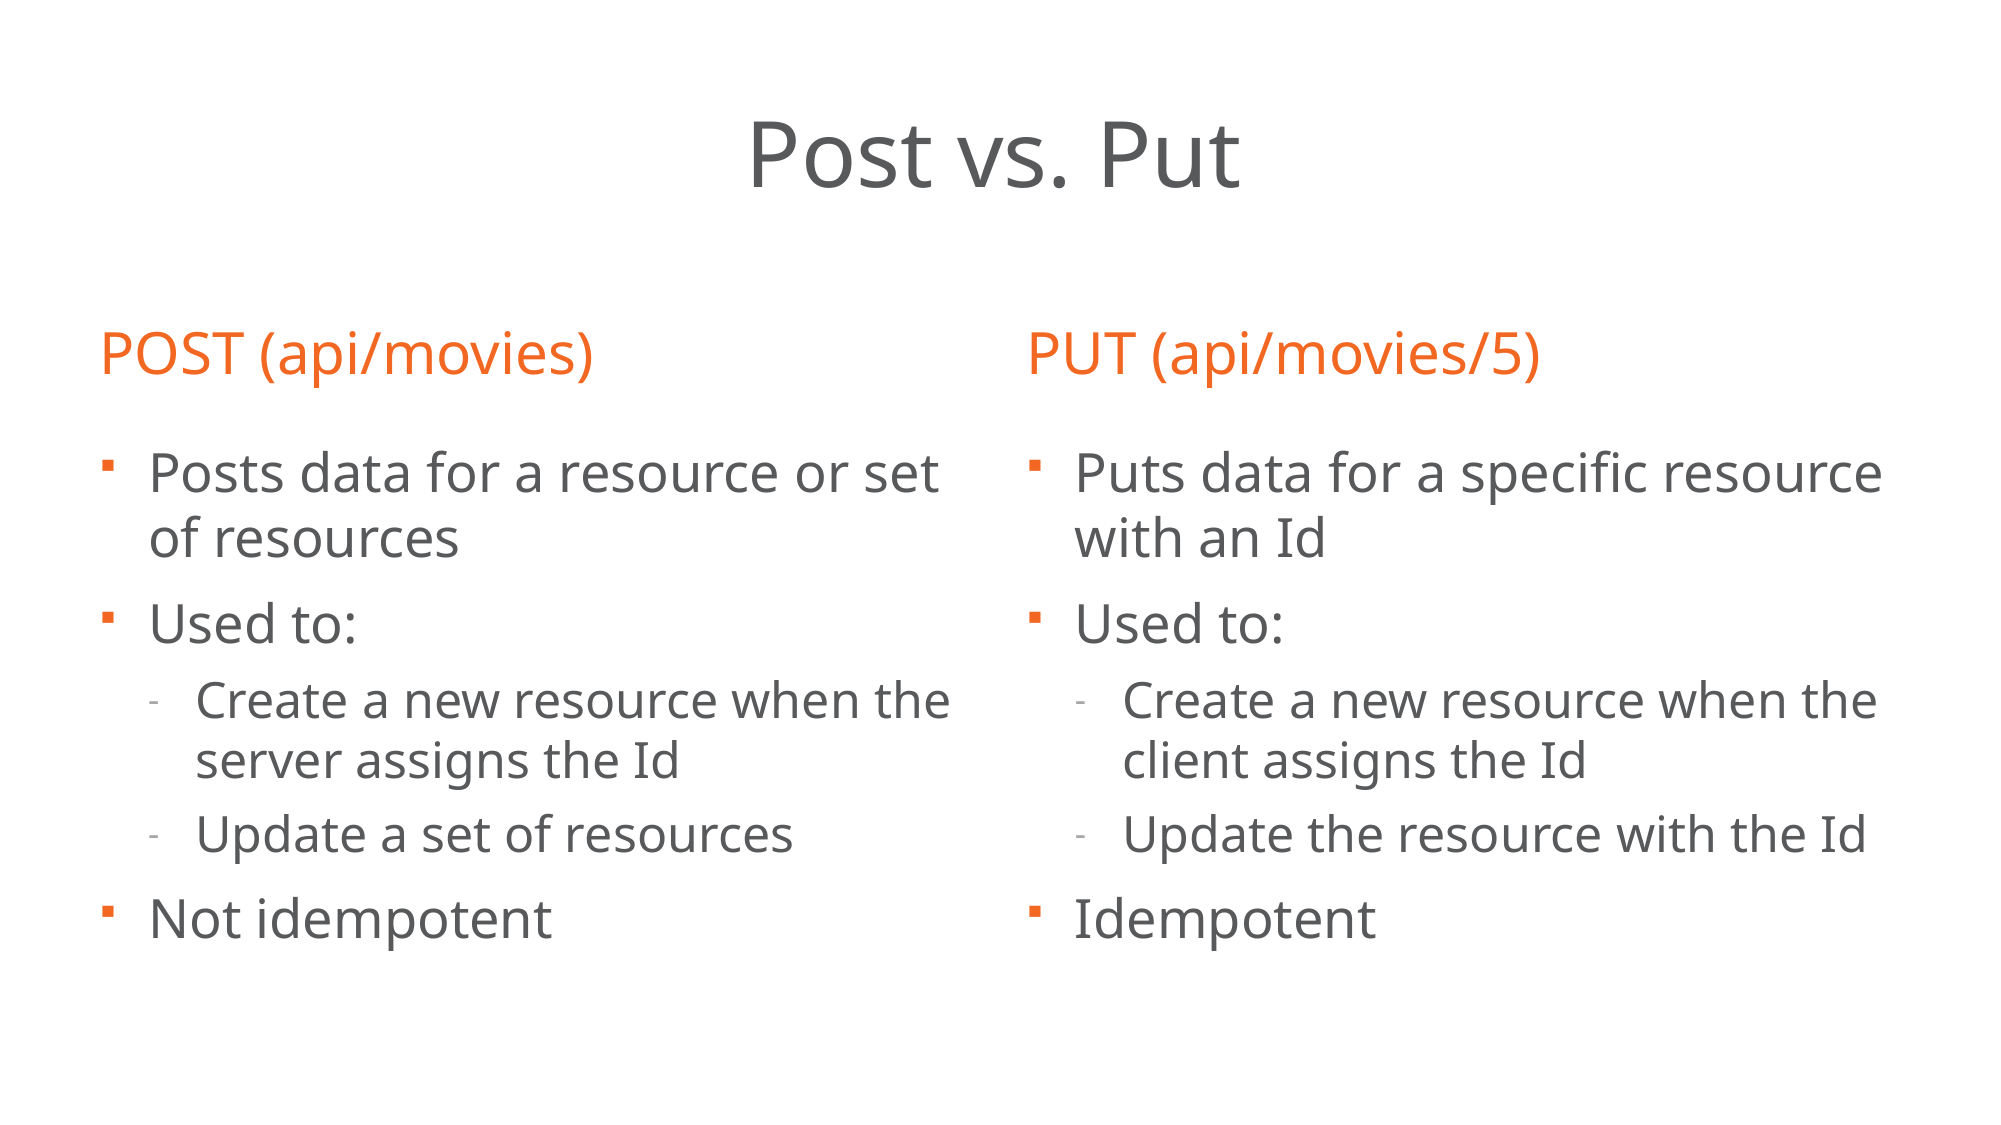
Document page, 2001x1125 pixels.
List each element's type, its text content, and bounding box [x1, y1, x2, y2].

list PUT (api/movies/5) [1026, 290, 1899, 413]
list Puts data for a specific resource with an Id Used to: Create a new resource when the client assigns the Id Update the resource with the Id Idempotent [1026, 438, 1901, 987]
list POST (api/movies) [99, 289, 973, 413]
list Posts data for a resource or set of resources Used to: Create a new resource when the server assigns the Id Update a set of resources Not idempotent [99, 438, 974, 987]
title Post vs. Put [99, 30, 1903, 289]
